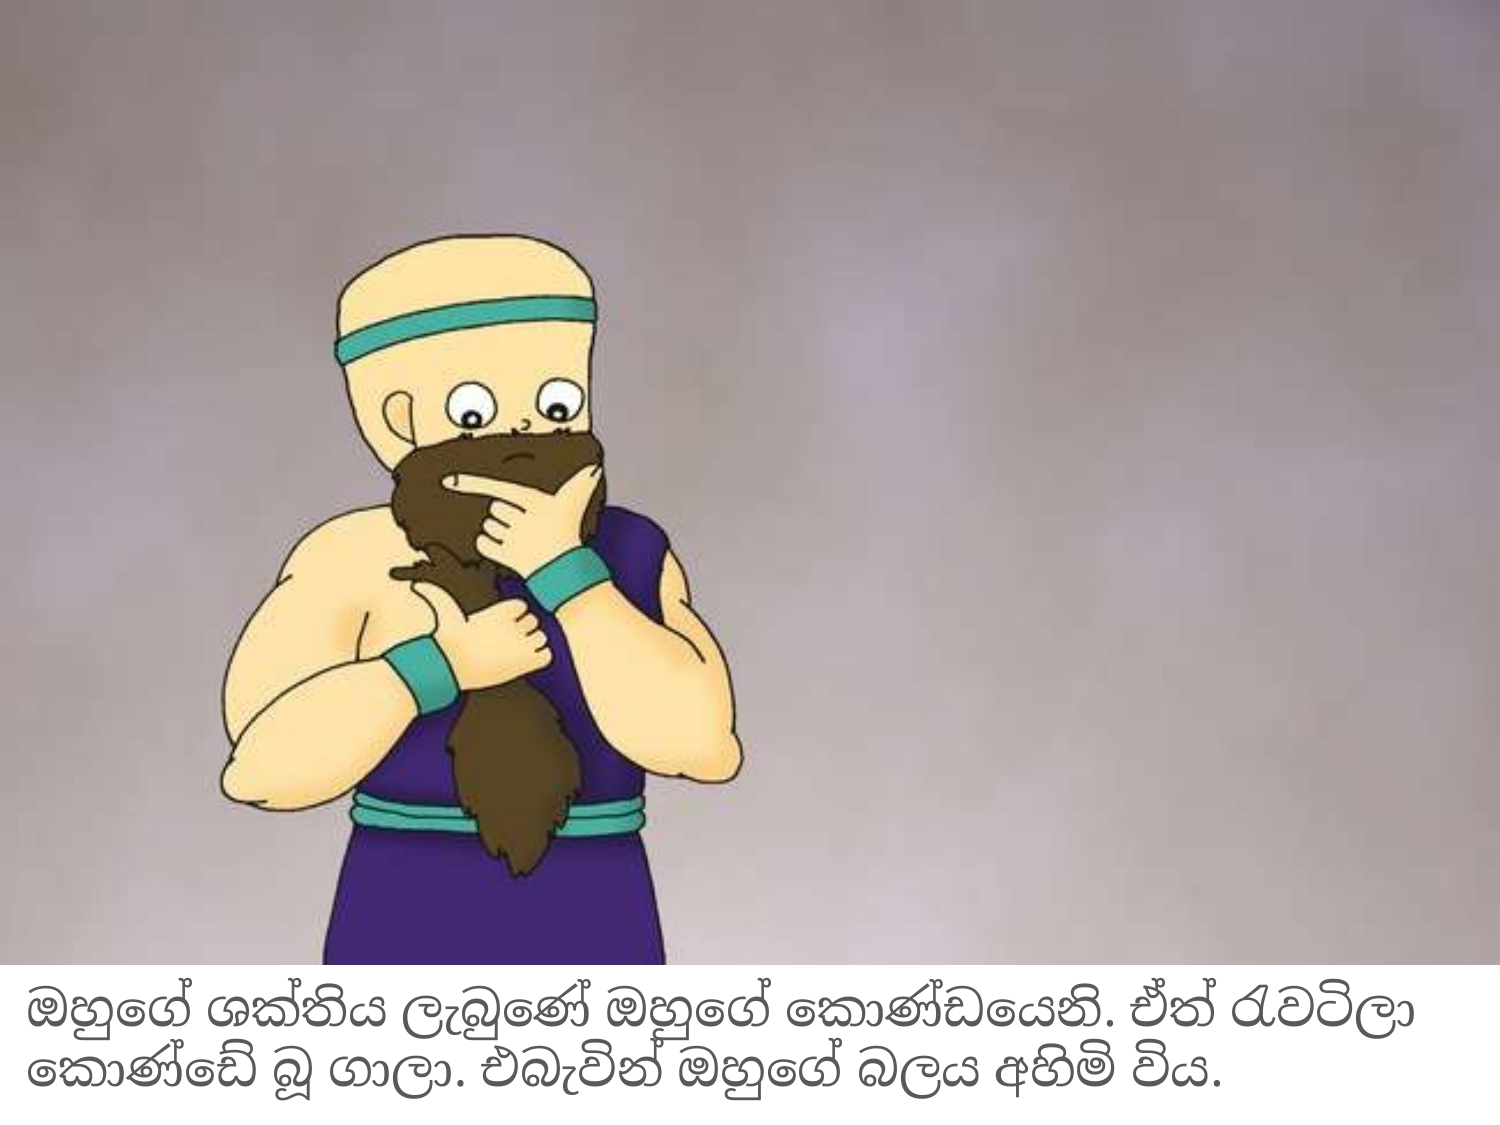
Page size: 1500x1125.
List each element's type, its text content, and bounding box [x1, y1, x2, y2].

text_box ඔහුගේ ශක්තිය ලැබුණේ ඔහුගේ කොණ්ඩයෙනි. ඒත් රැවටිලා කොණ්ඩේ බූ ගාලා. එබැවින් ඔහුගේ බලය අහිමි විය. [11, 973, 1498, 1105]
picture [0, 0, 1500, 965]
